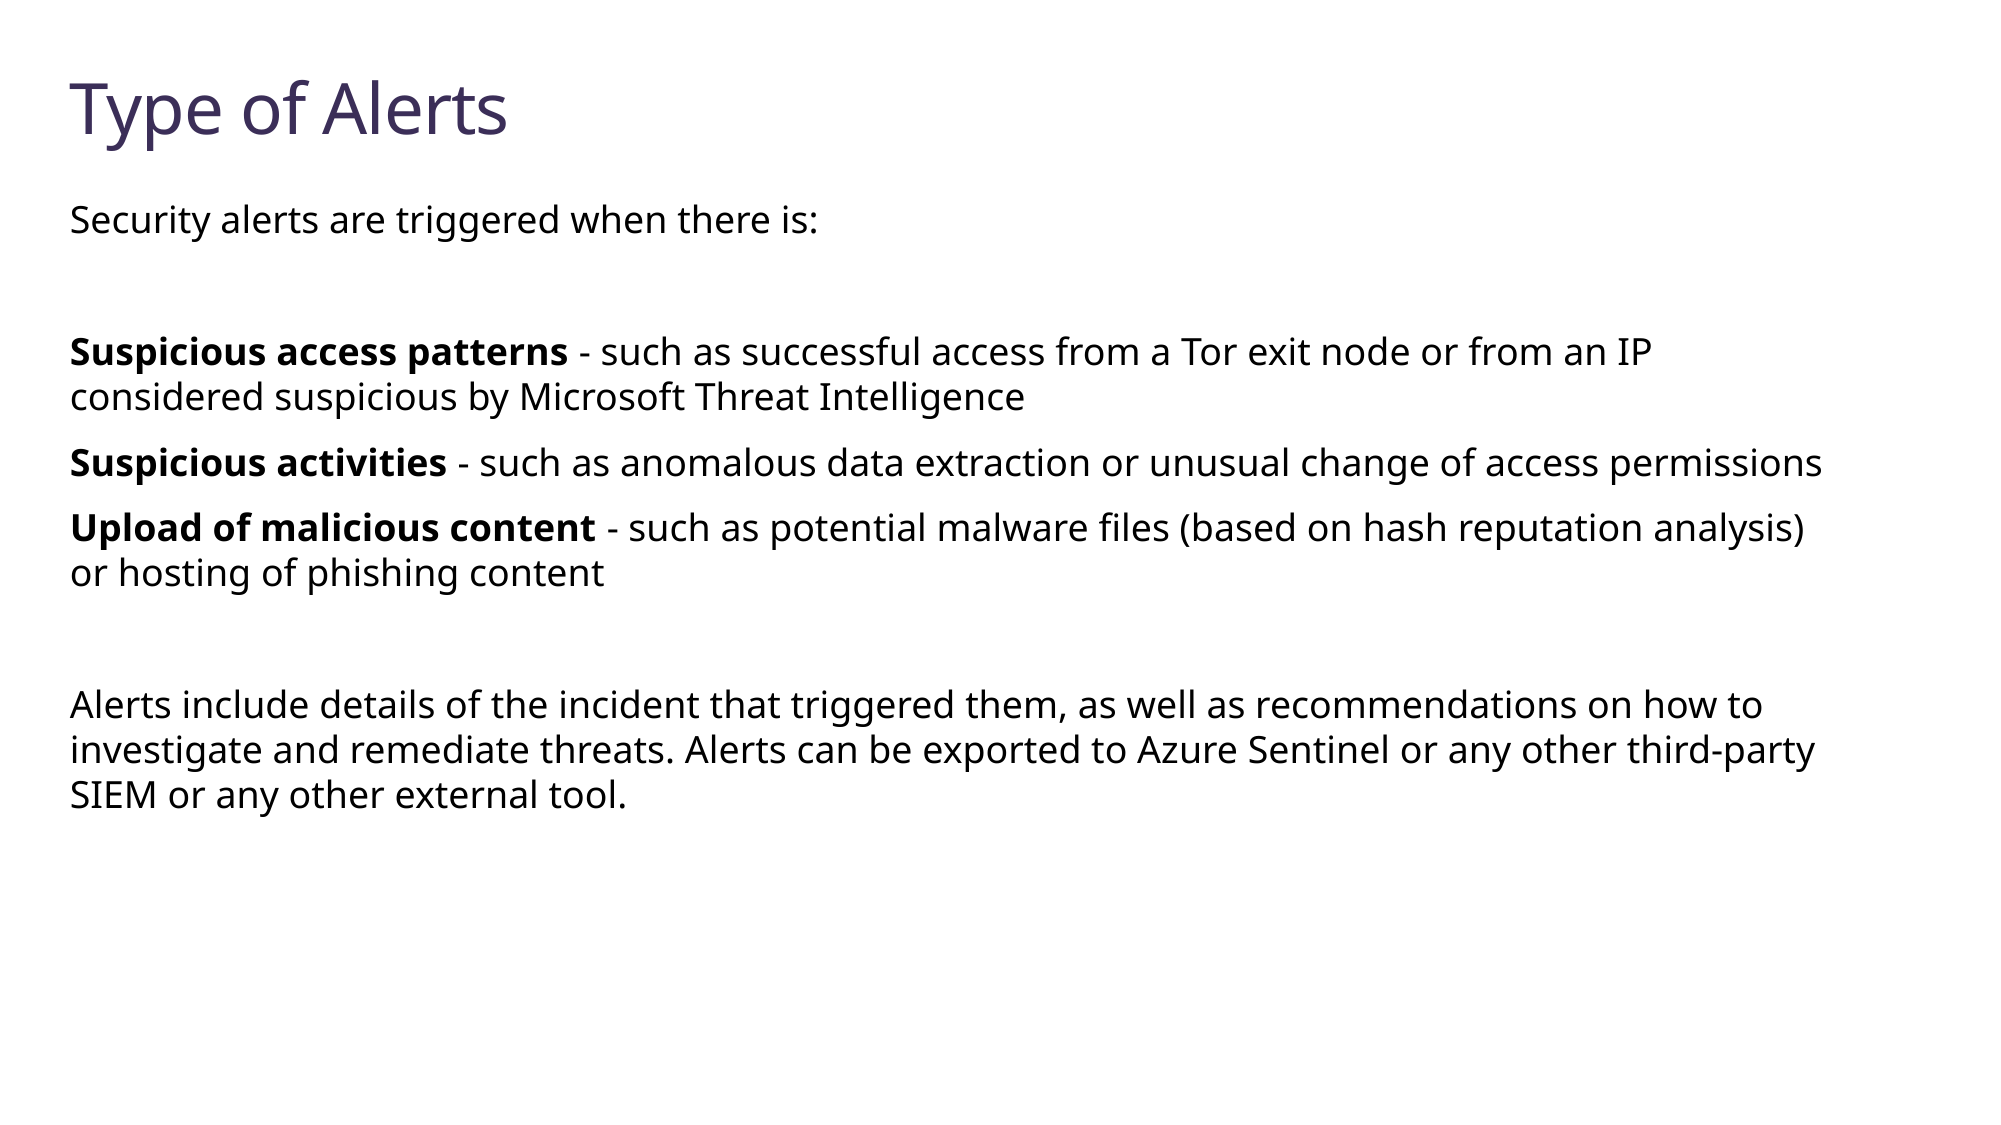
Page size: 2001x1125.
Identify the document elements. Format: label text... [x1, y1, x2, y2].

list Security alerts are triggered when there is: Suspicious access patterns - such as successful access from a Tor exit node or from an IP considered suspicious by Microsoft Threat Intelligence Suspicious activities - such as anomalous data extraction or unusual change of access permissions Upload of malicious content - such as potential malware files (based on hash reputation analysis) or hosting of phishing content Alerts include details of the incident that triggered them, as well as recommendations on how to investigate and remediate threats. Alerts can be exported to Azure Sentinel or any other third-party SIEM or any other external tool. [69, 196, 1829, 279]
title Type of Alerts [69, 36, 1345, 161]
